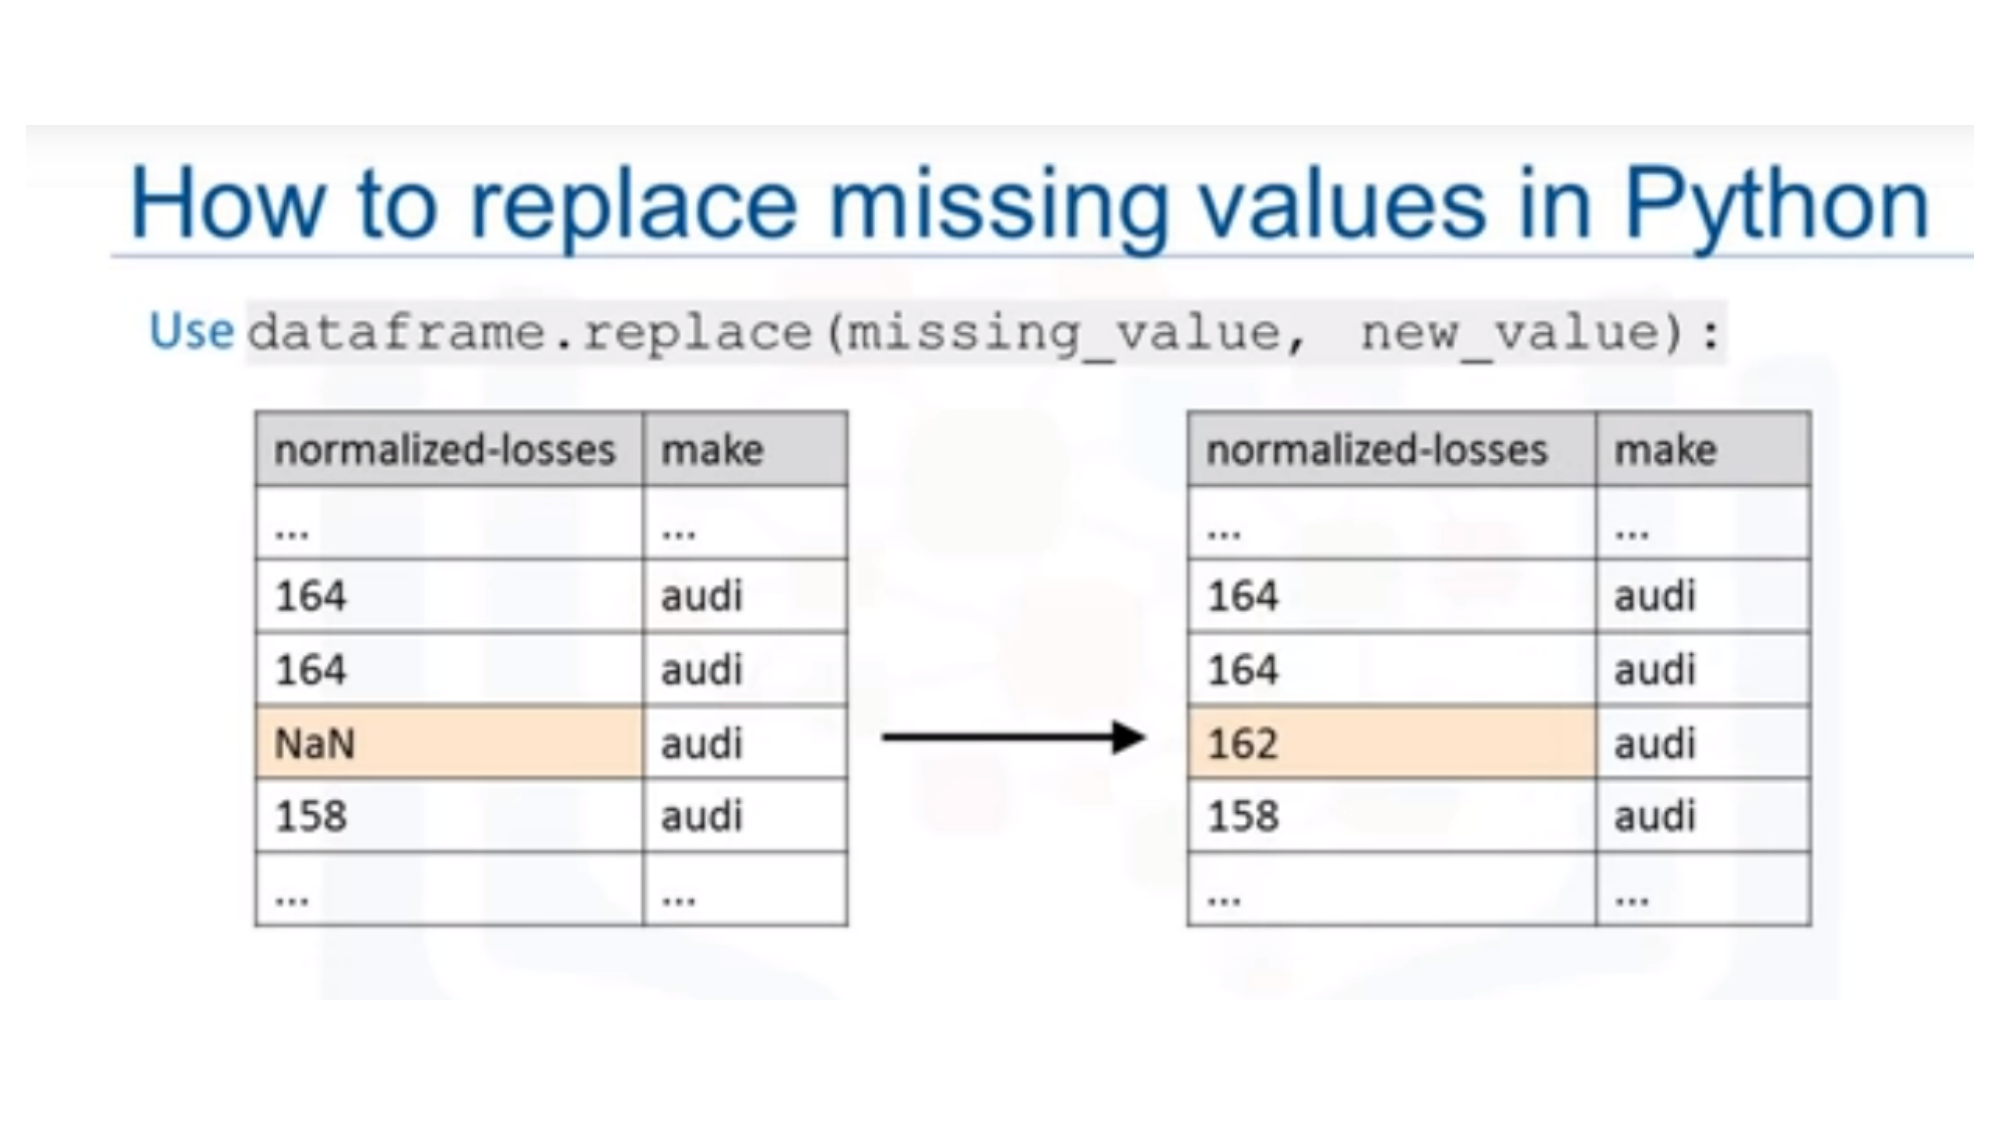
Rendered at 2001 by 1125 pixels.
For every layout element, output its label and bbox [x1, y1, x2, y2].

picture [26, 125, 1974, 1000]
